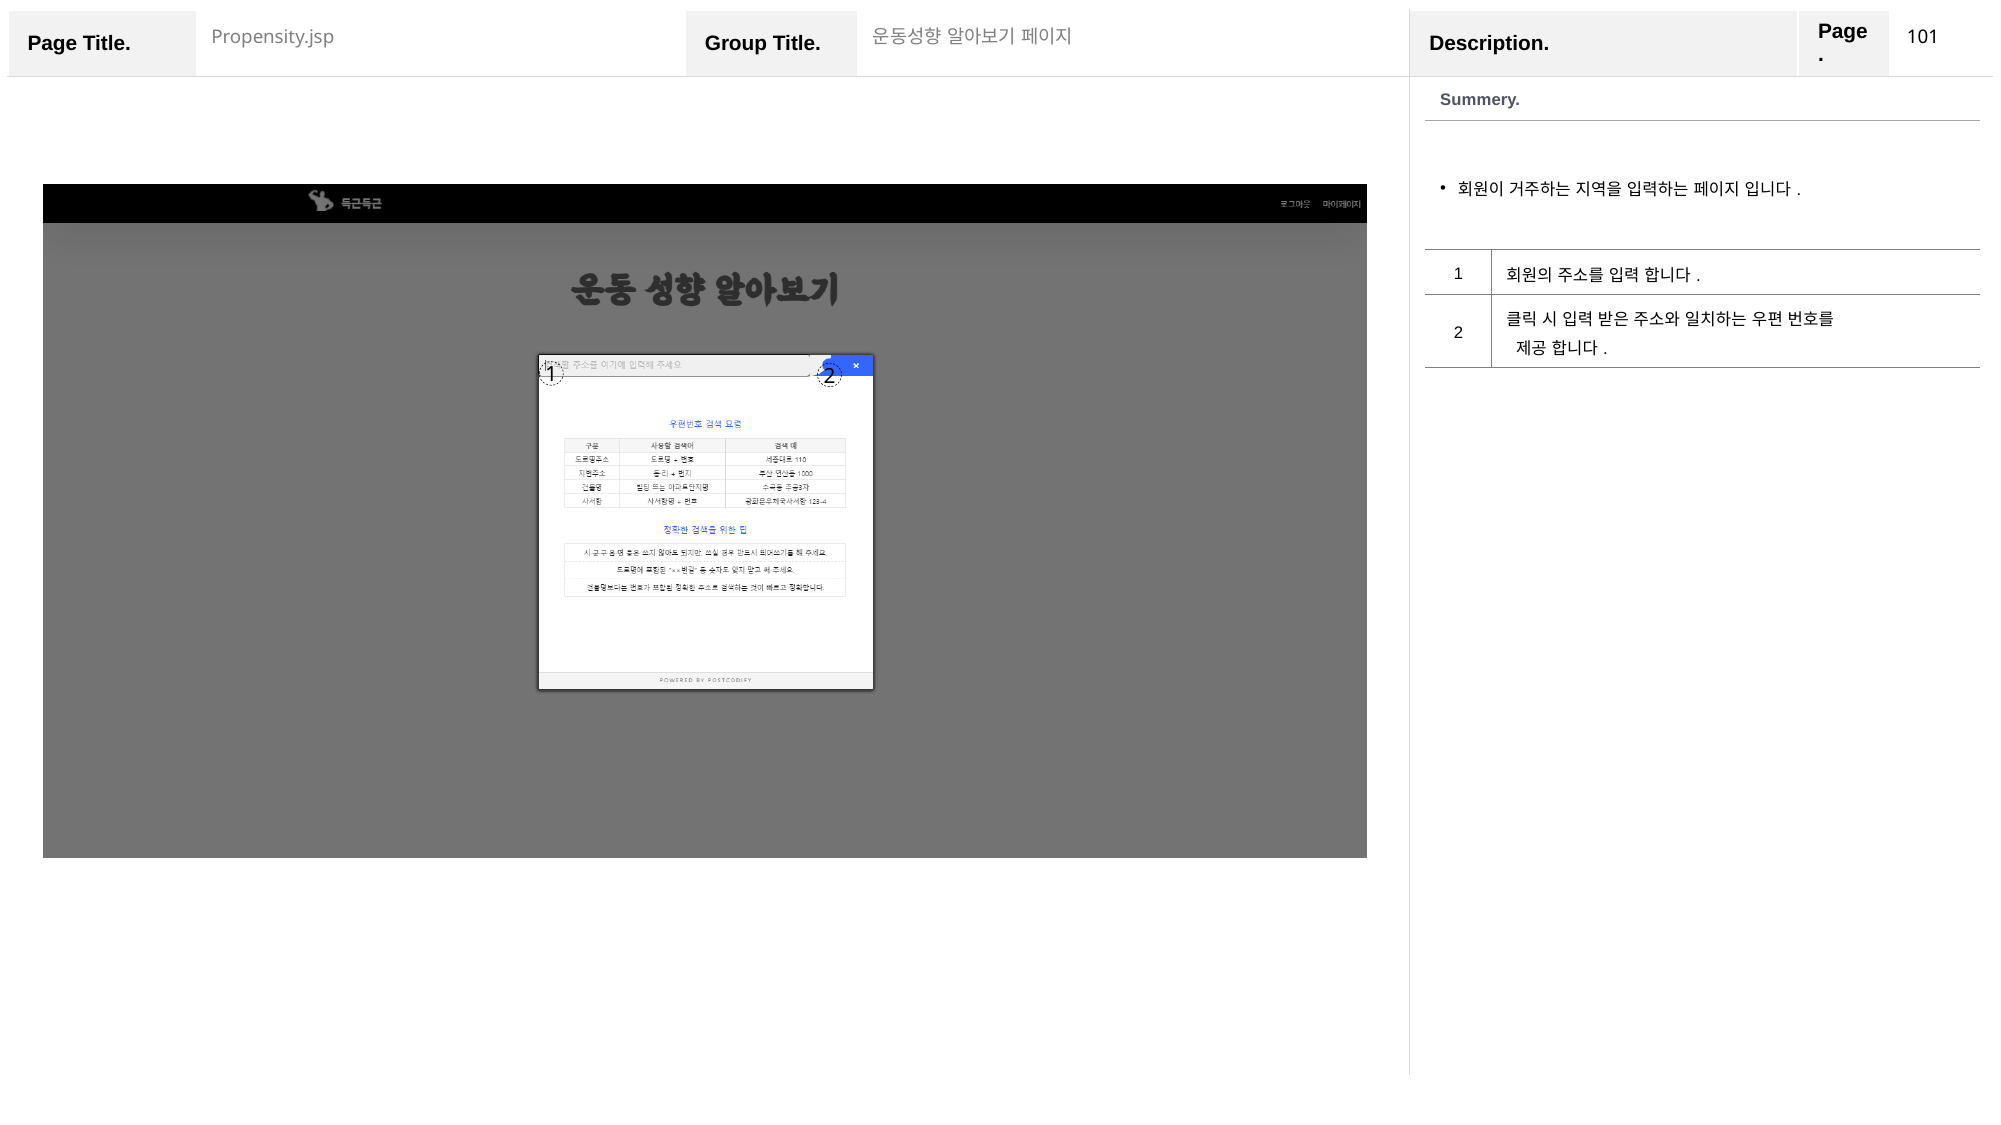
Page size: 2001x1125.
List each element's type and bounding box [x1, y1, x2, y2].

table_cell [1425, 121, 1980, 249]
table_cell [1492, 295, 1980, 367]
table_cell [1425, 295, 1491, 367]
list [858, 18, 1405, 55]
picture [42, 184, 1367, 859]
list [196, 18, 684, 55]
table_cell [1425, 250, 1491, 294]
text_box [1892, 17, 2000, 58]
table_header [1425, 78, 1980, 120]
table_cell [1492, 250, 1980, 294]
